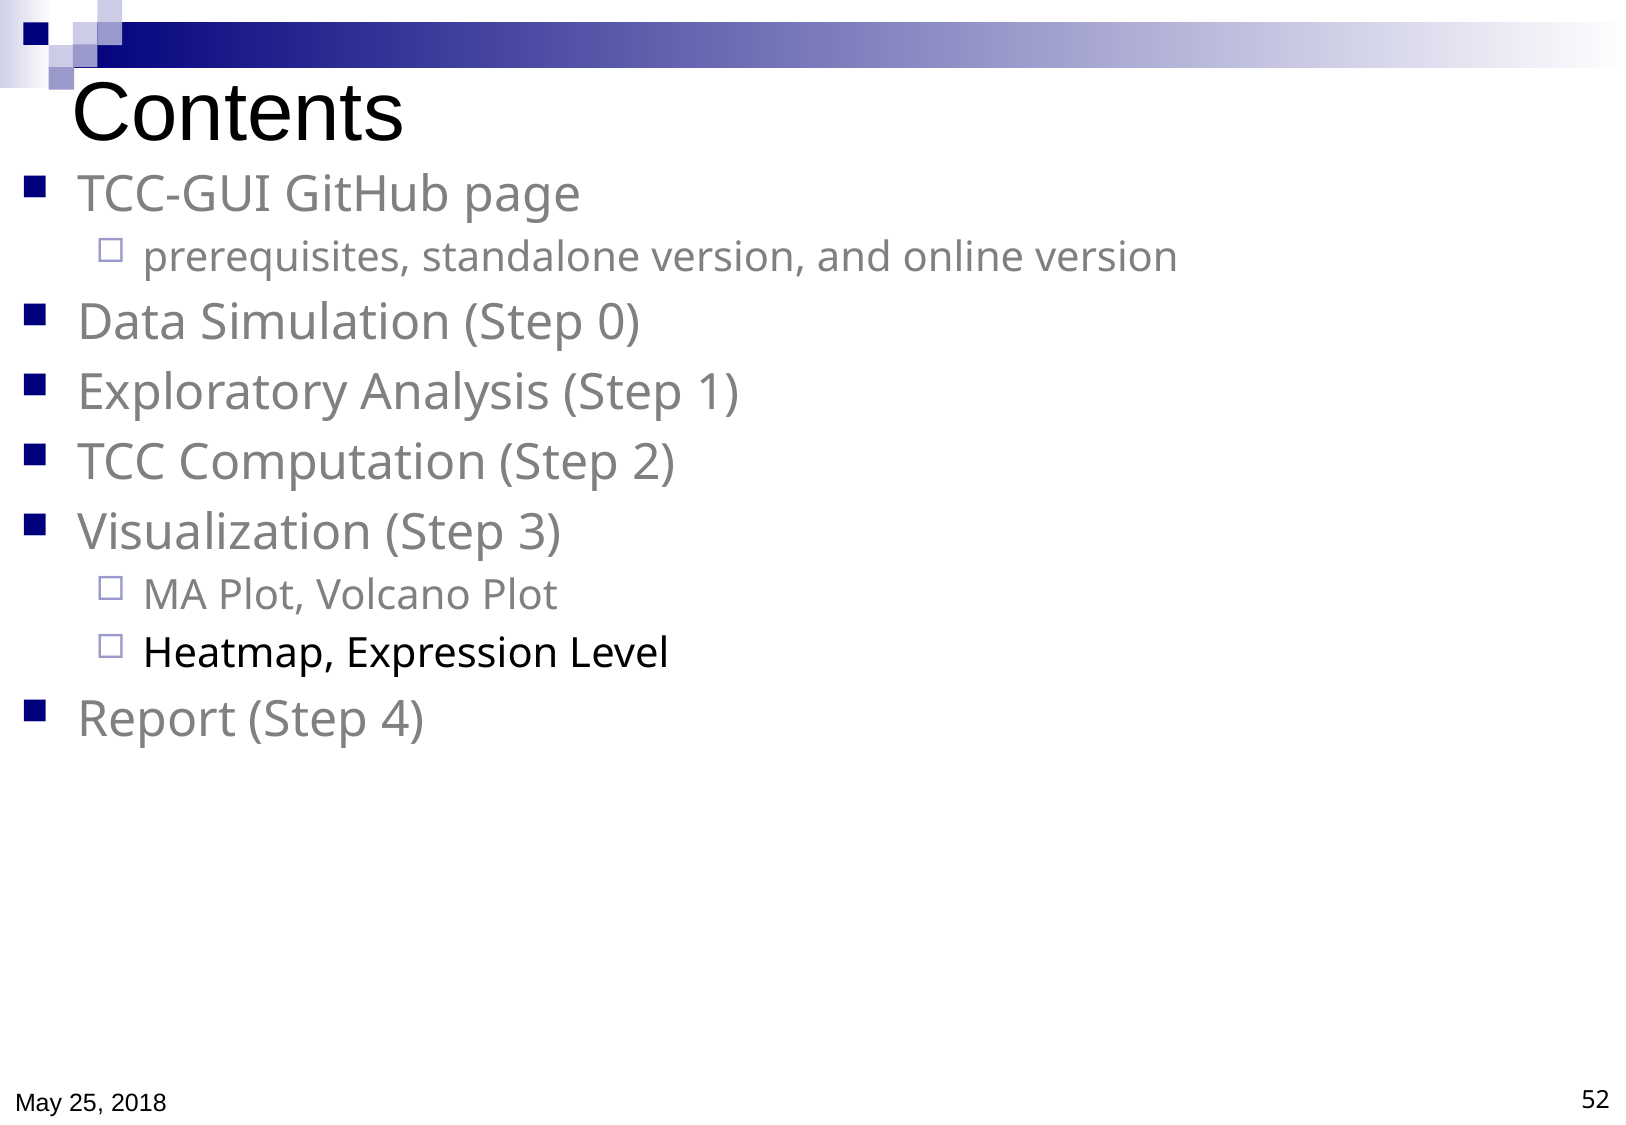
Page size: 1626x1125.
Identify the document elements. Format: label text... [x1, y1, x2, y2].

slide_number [0, 1045, 380, 1125]
title Contents [56, 30, 1568, 185]
list TCC-GUI GitHub page prerequisites, standalone version, and online version Data Simulation (Step 0) Exploratory Analysis (Step 1) TCC Computation (Step 2) Visualization (Step 3) MA Plot, Volcano Plot Heatmap, Expression Level Report (Step 4) [5, 153, 1557, 898]
slide_number 52 [1245, 1049, 1625, 1125]
